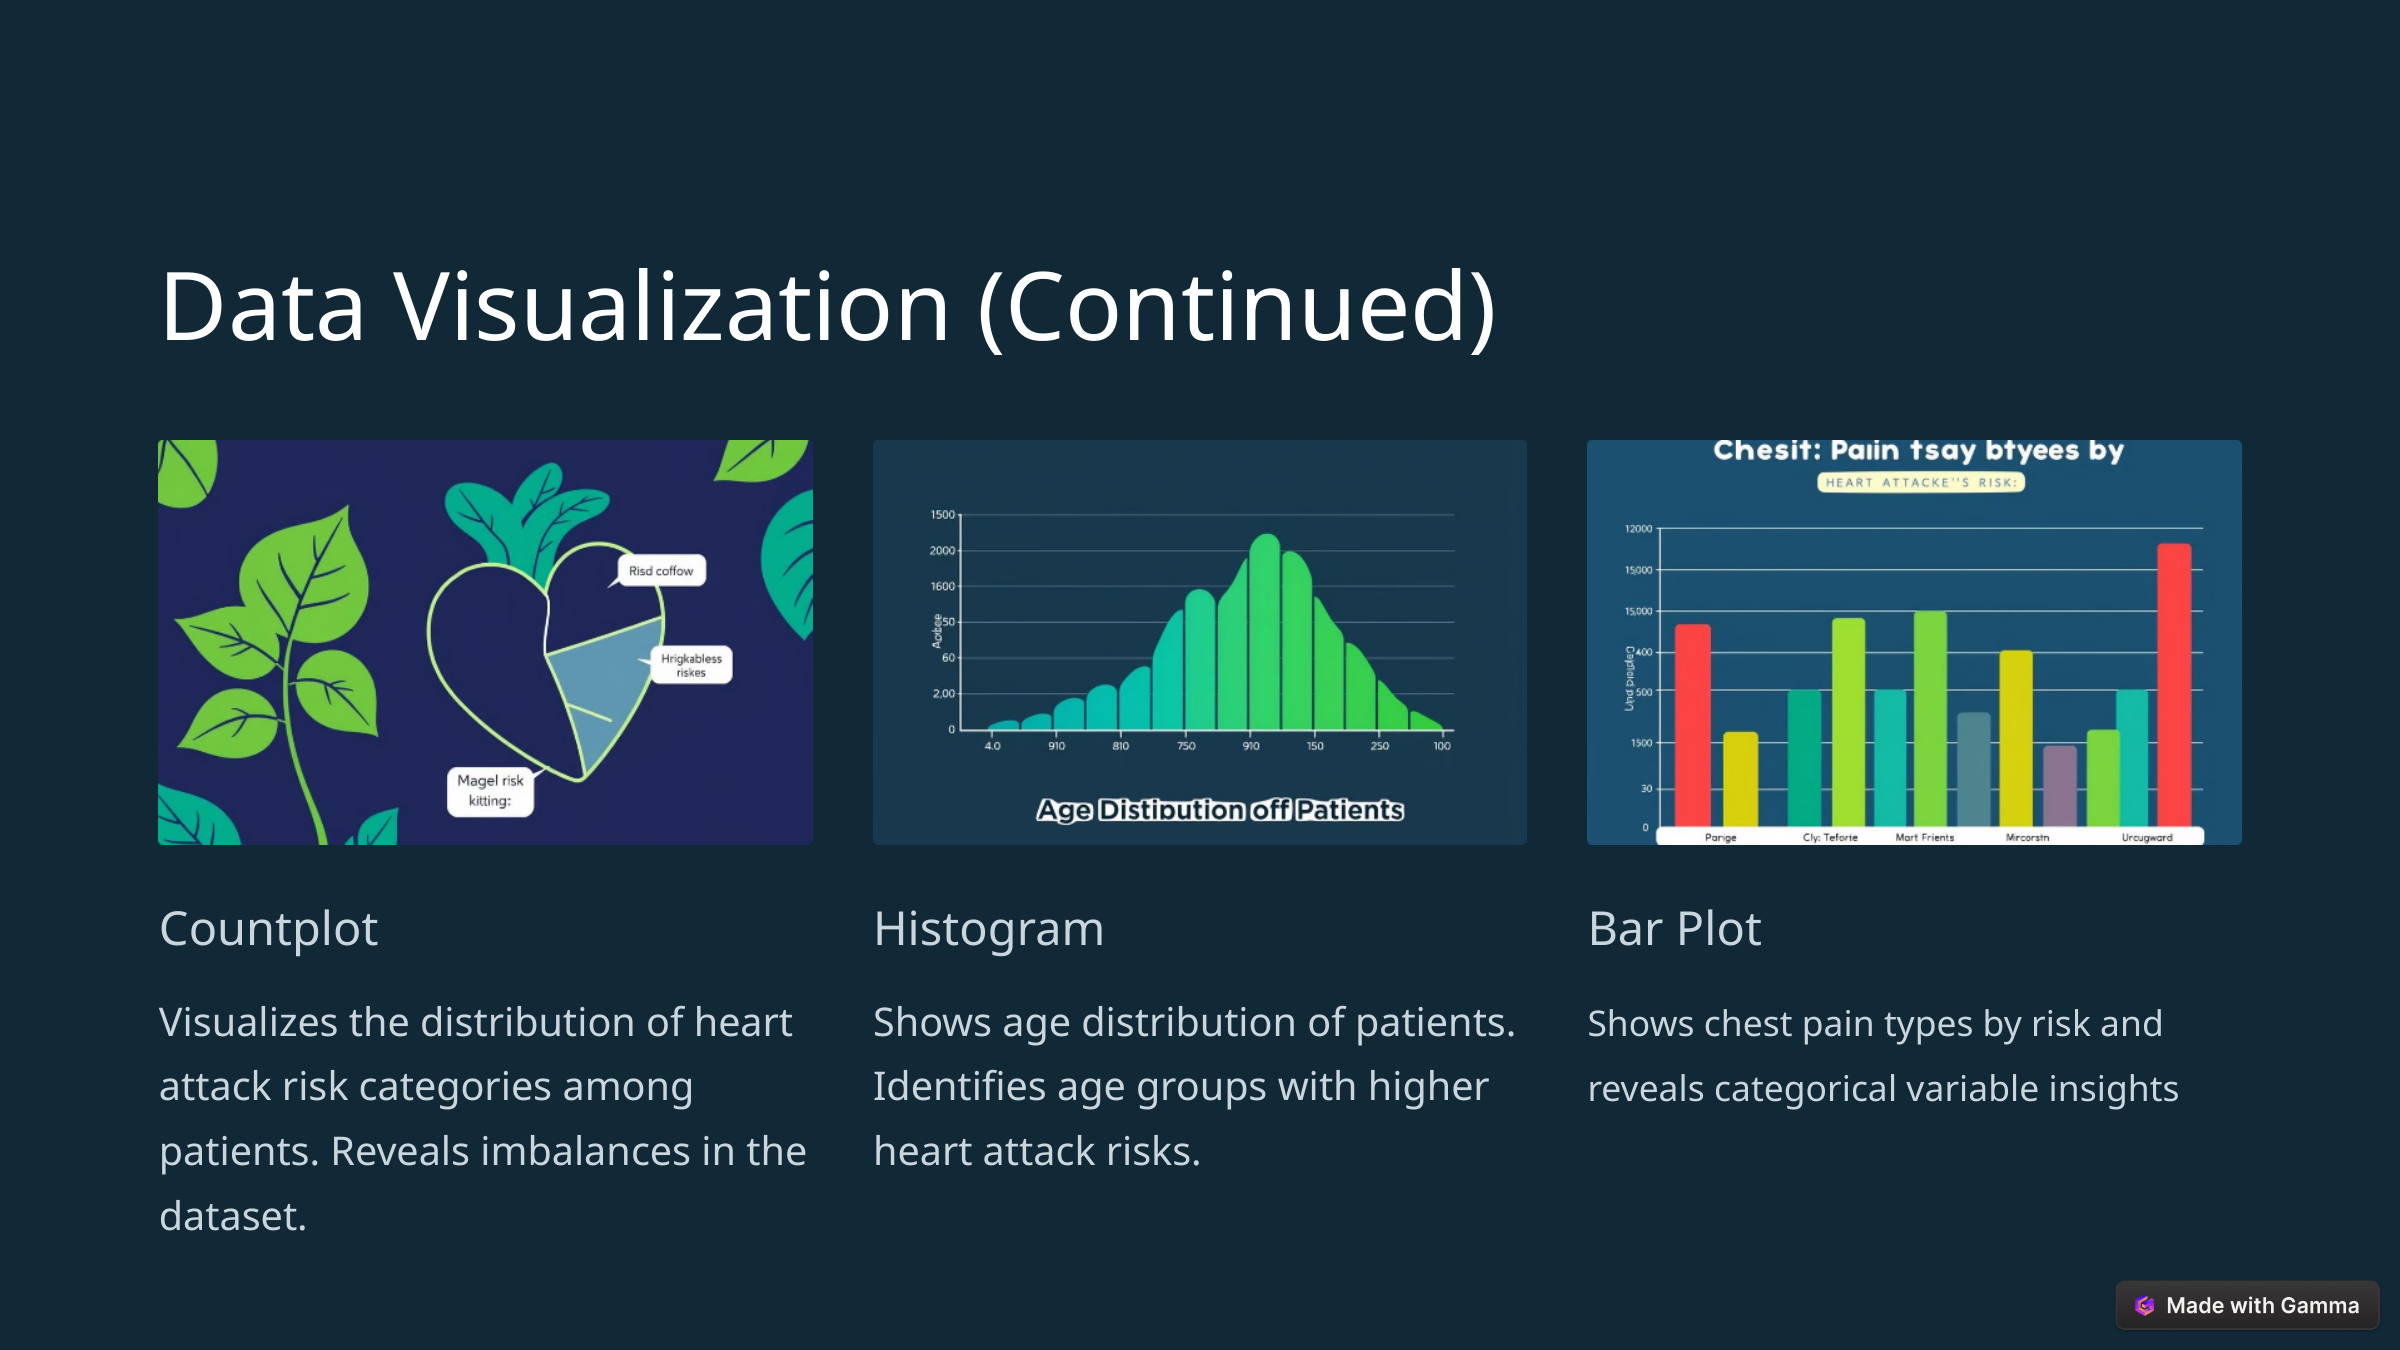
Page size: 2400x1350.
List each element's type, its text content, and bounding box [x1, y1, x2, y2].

picture [2106, 1271, 2389, 1339]
text_box Shows age distribution of patients. Identifies age groups with higher heart attack risks. [873, 979, 1527, 1109]
text_box Visualizes the distribution of heart attack risk categories among patients. Reveals imbalances in the dataset. [158, 979, 813, 1109]
text_box Countplot [158, 895, 636, 956]
text_box Bar Plot [1587, 895, 2064, 956]
picture [158, 440, 813, 845]
text_box Histogram [873, 895, 1350, 956]
text_box Data Visualization (Continued) [158, 240, 1196, 361]
picture [873, 440, 1527, 845]
picture [1587, 440, 2242, 845]
text_box Shows chest pain types by risk and reveals categorical variable insights [1587, 979, 2242, 1109]
